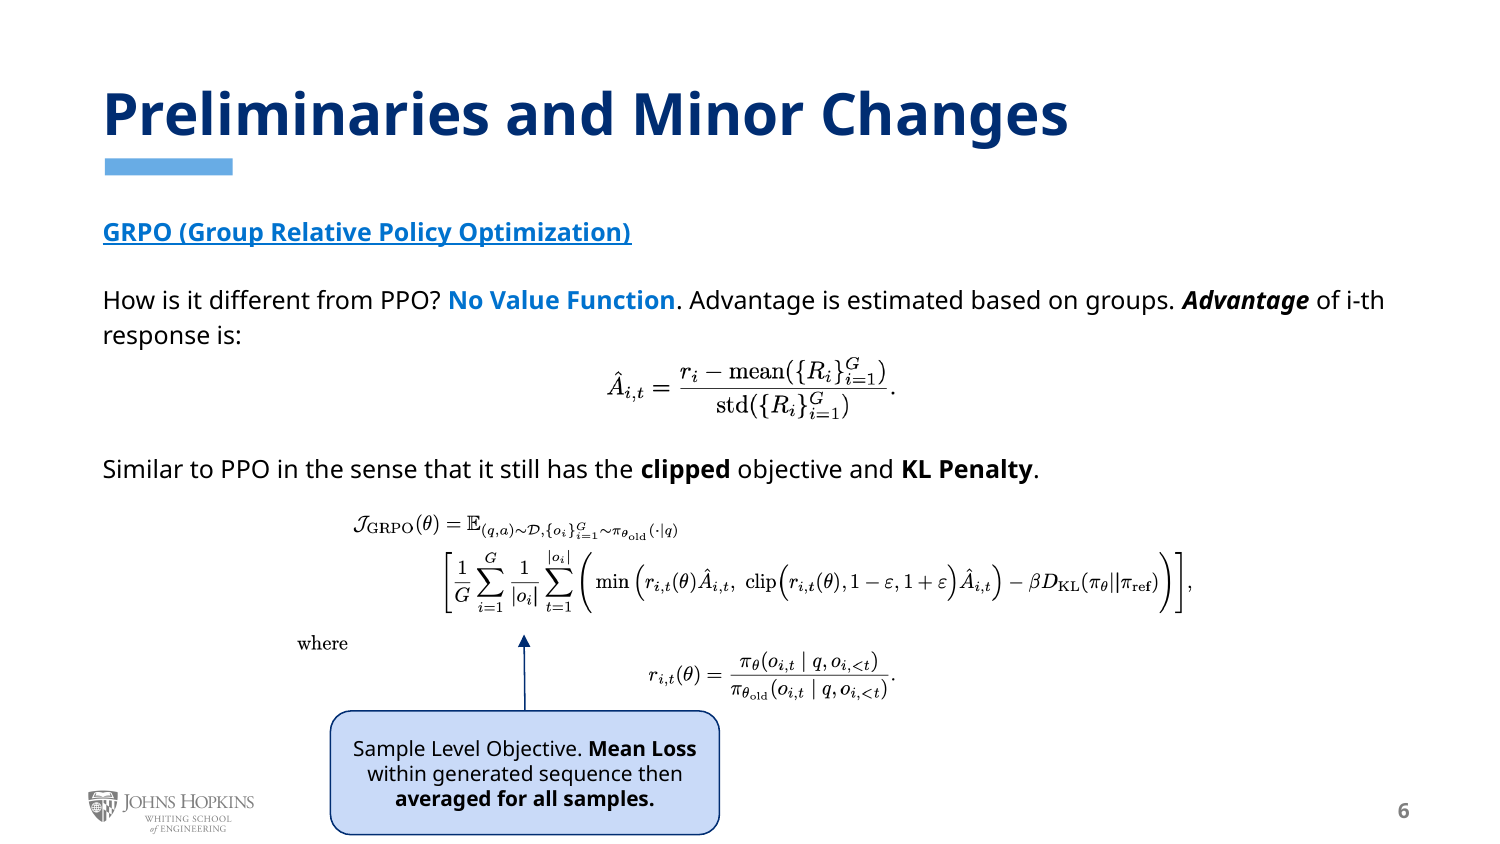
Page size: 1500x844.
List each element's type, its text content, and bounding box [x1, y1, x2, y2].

picture [290, 496, 1210, 722]
title Preliminaries and Minor Changes [87, 74, 1414, 159]
text_box Sample Level Objective. Mean Loss within generated sequence then averaged for all samples. [330, 729, 720, 835]
picture [581, 343, 921, 443]
list Similar to PPO in the sense that it still has the clipped objective and KL Penalty. [87, 441, 1414, 497]
list GRPO (Group Relative Policy Optimization) How is it different from PPO? No Value Function. Advantage is estimated based on groups. Advantage of i-th response is: [87, 204, 1414, 441]
